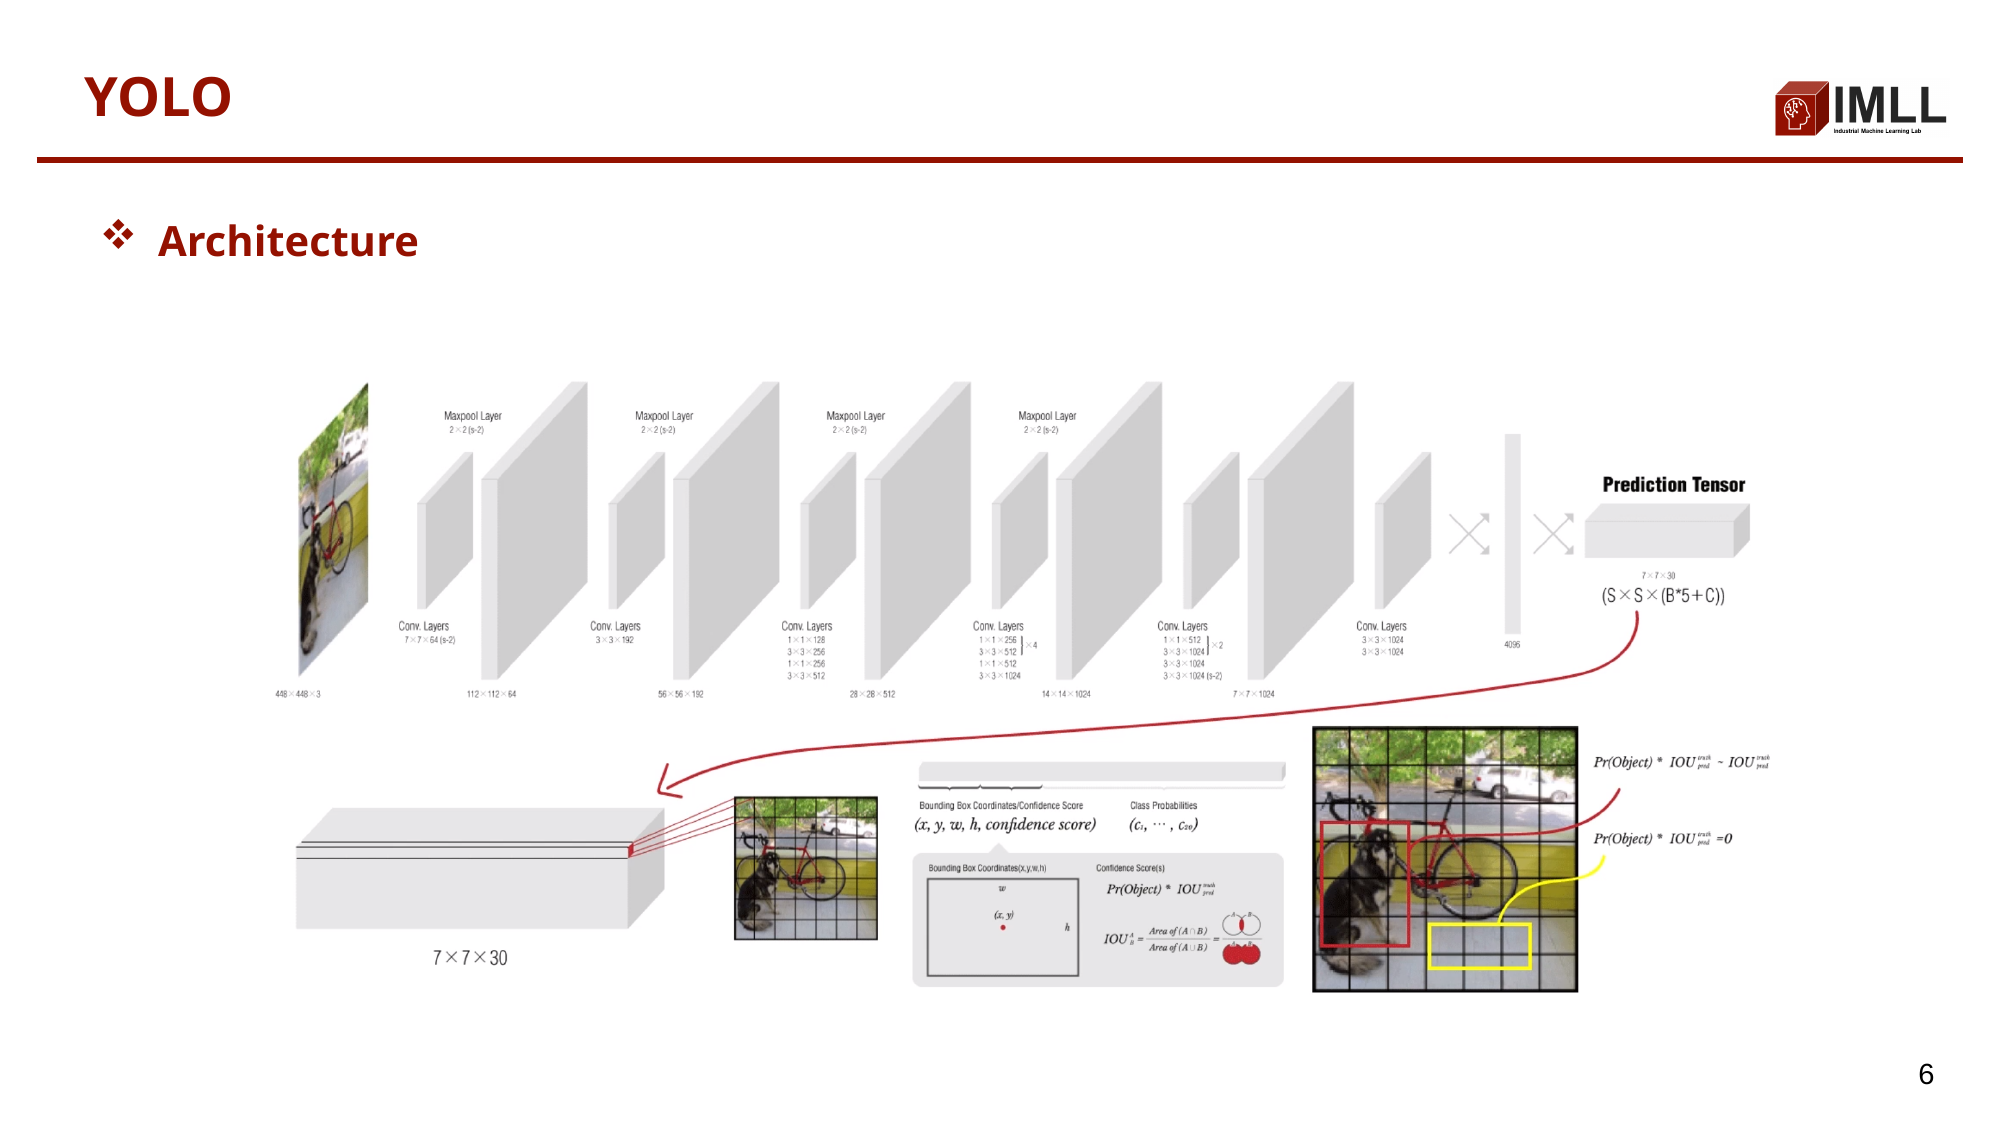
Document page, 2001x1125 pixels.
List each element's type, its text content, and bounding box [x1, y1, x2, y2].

slide_number 6 [1412, 1042, 1950, 1103]
picture [244, 310, 1775, 1014]
title YOLO [69, 59, 1950, 138]
list Architecture [69, 182, 1950, 1014]
